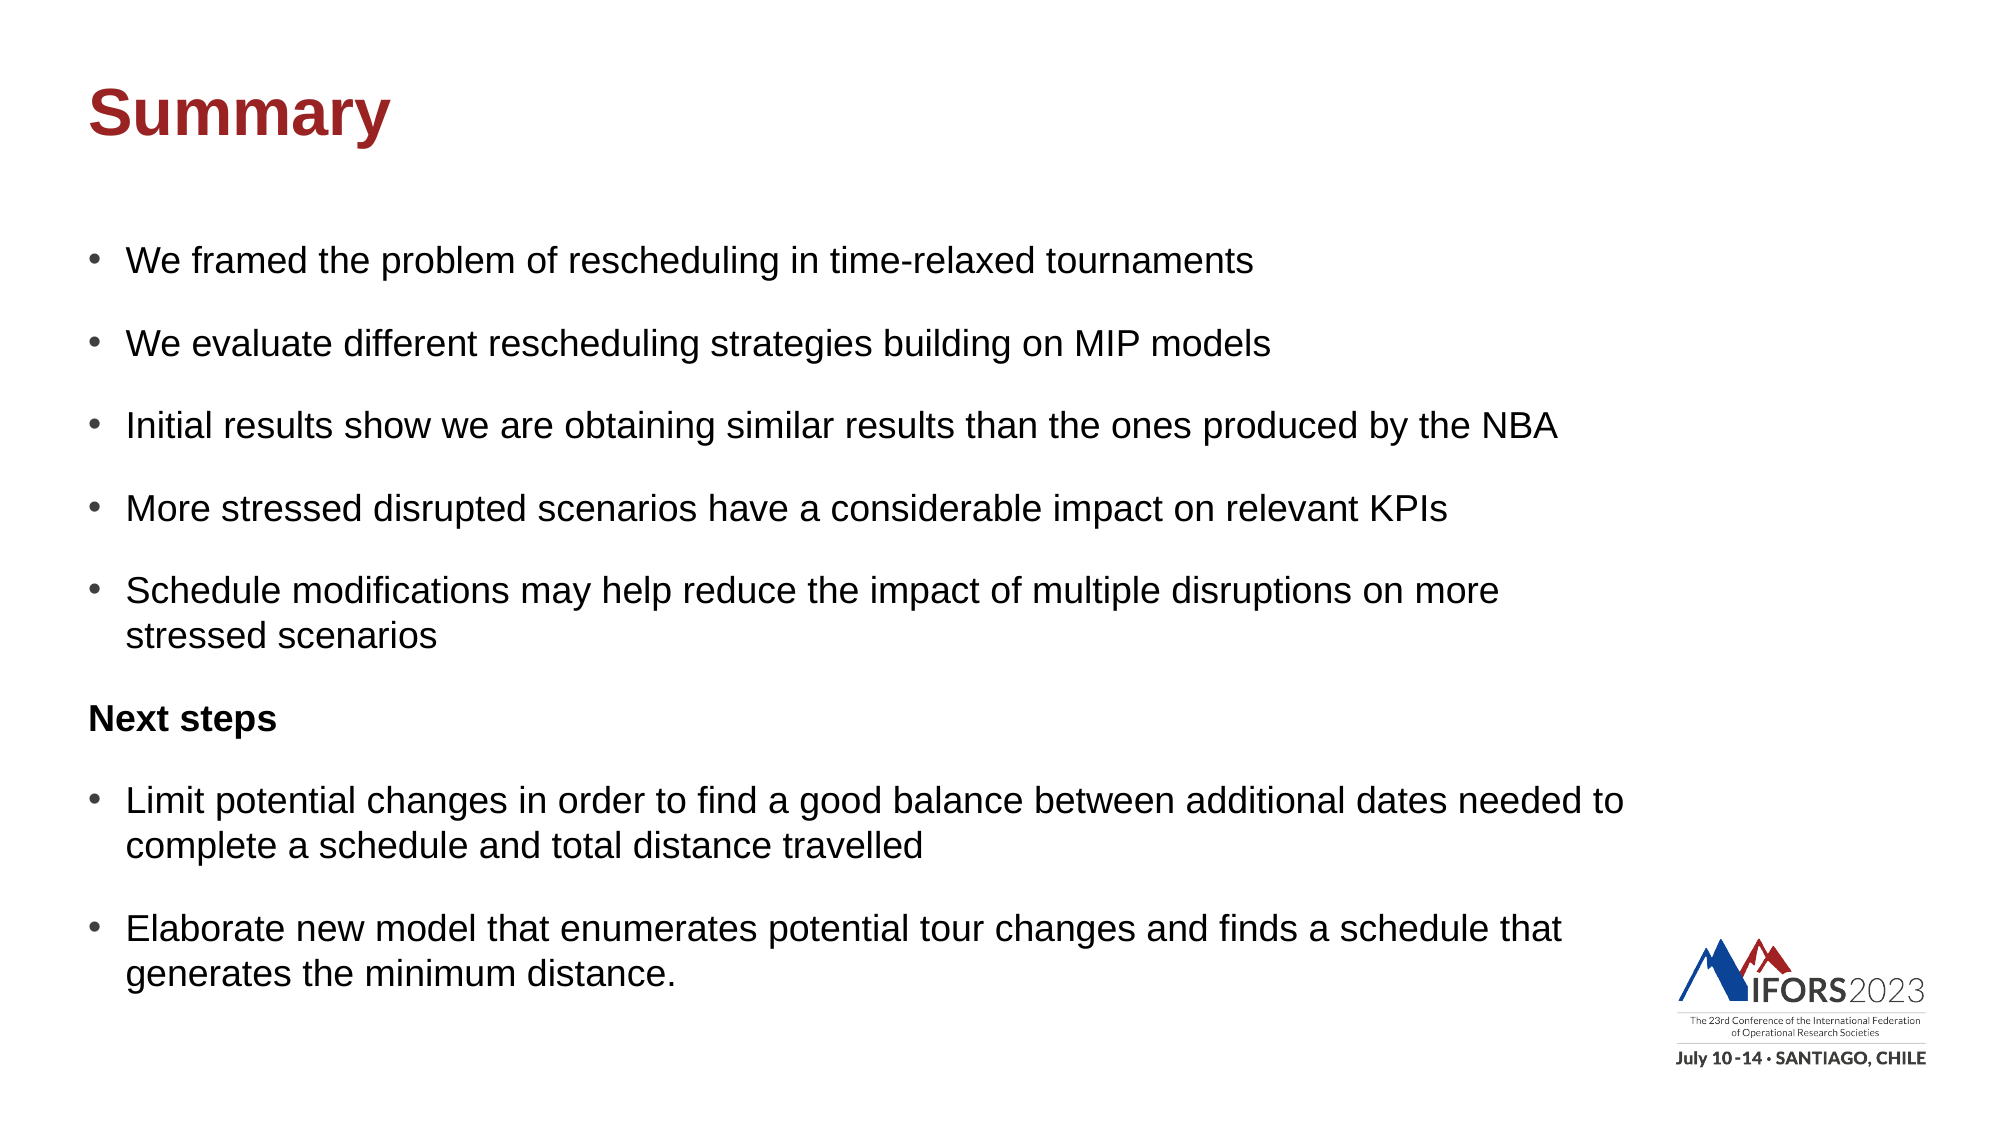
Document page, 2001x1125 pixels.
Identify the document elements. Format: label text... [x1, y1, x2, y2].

text_box Summary [73, 76, 1657, 174]
text_box We framed the problem of rescheduling in time-relaxed tournaments We evaluate different rescheduling strategies building on MIP models Initial results show we are obtaining similar results than the ones produced by the NBA More stressed disrupted scenarios have a considerable impact on relevant KPIs Schedule modifications may help reduce the impact of multiple disruptions on more stressed scenarios Next steps Limit potential changes in order to find a good balance between additional dates needed to complete a schedule and total distance travelled Elaborate new model that enumerates potential tour changes and finds a schedule that generates the minimum distance. [73, 228, 1657, 1037]
picture [1666, 924, 1939, 1082]
